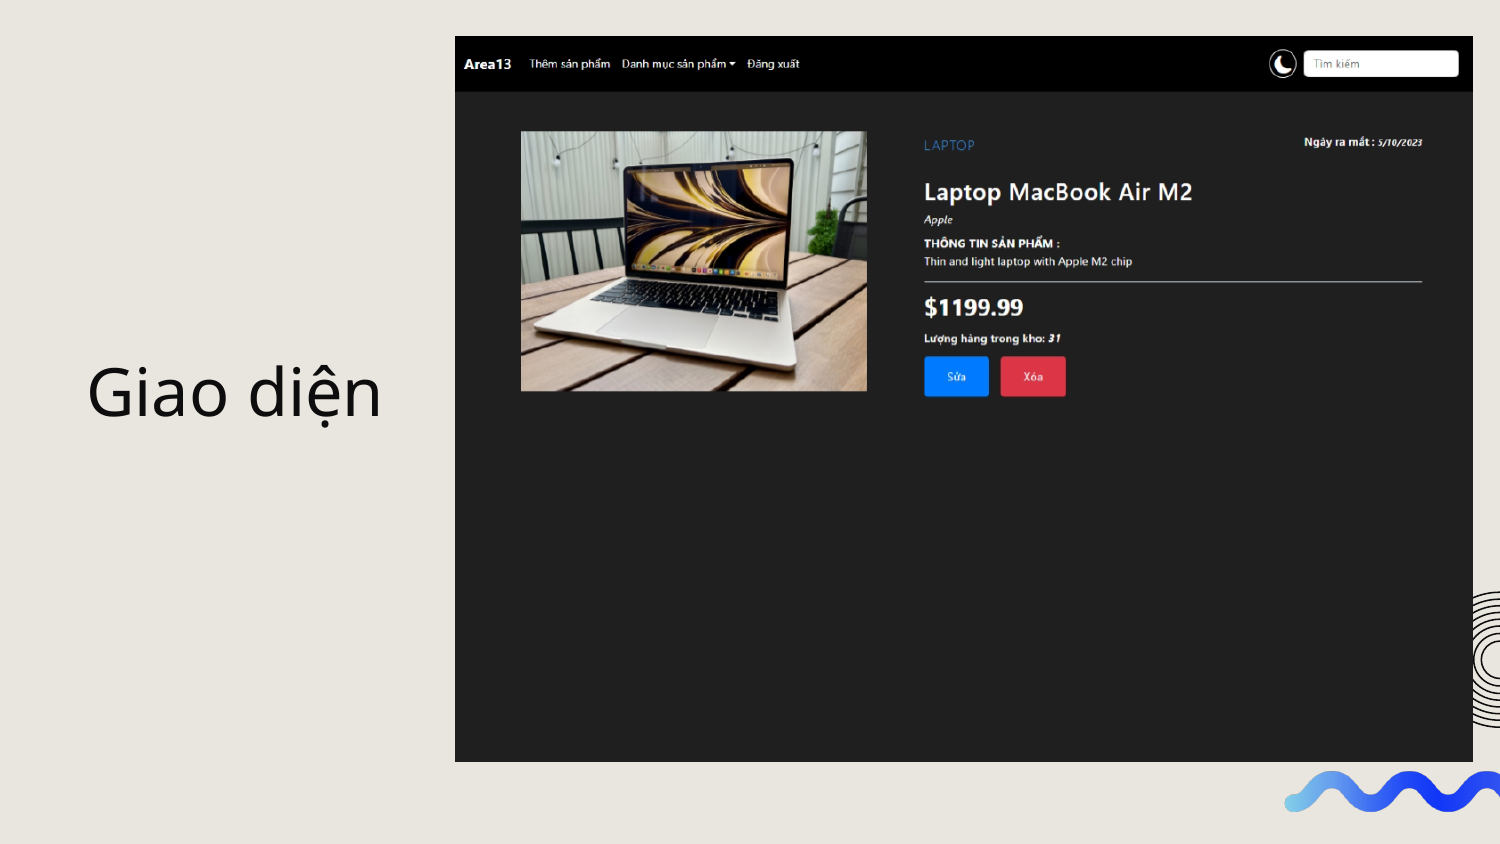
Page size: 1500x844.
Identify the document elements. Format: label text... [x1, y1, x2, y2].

picture [454, 36, 1500, 844]
title Giao diện [5, 308, 449, 471]
